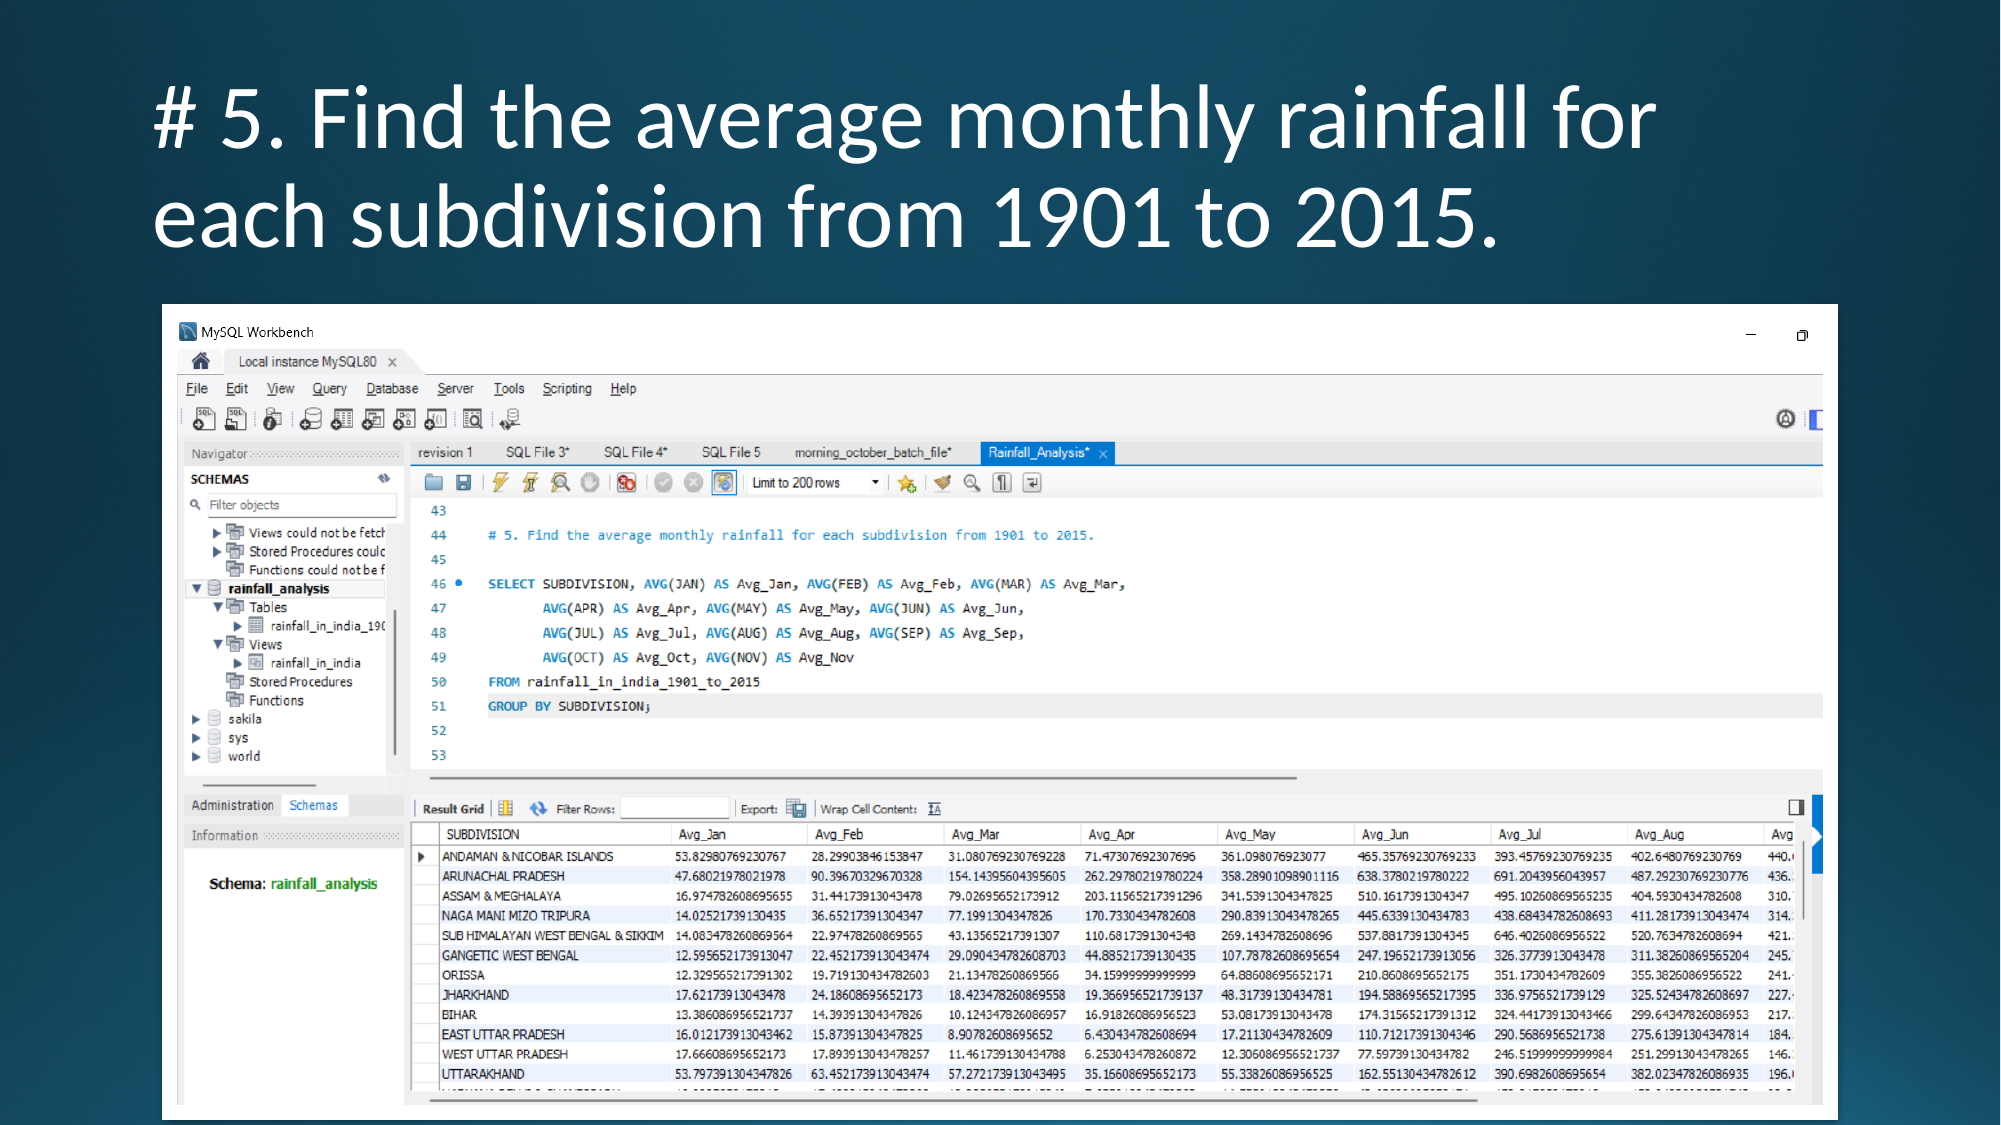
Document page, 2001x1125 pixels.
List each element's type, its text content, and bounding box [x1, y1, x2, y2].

picture [0, 0, 2001, 1125]
title # 5. Find the average monthly rainfall for each subdivision from 1901 to 2015. [137, 59, 1863, 278]
